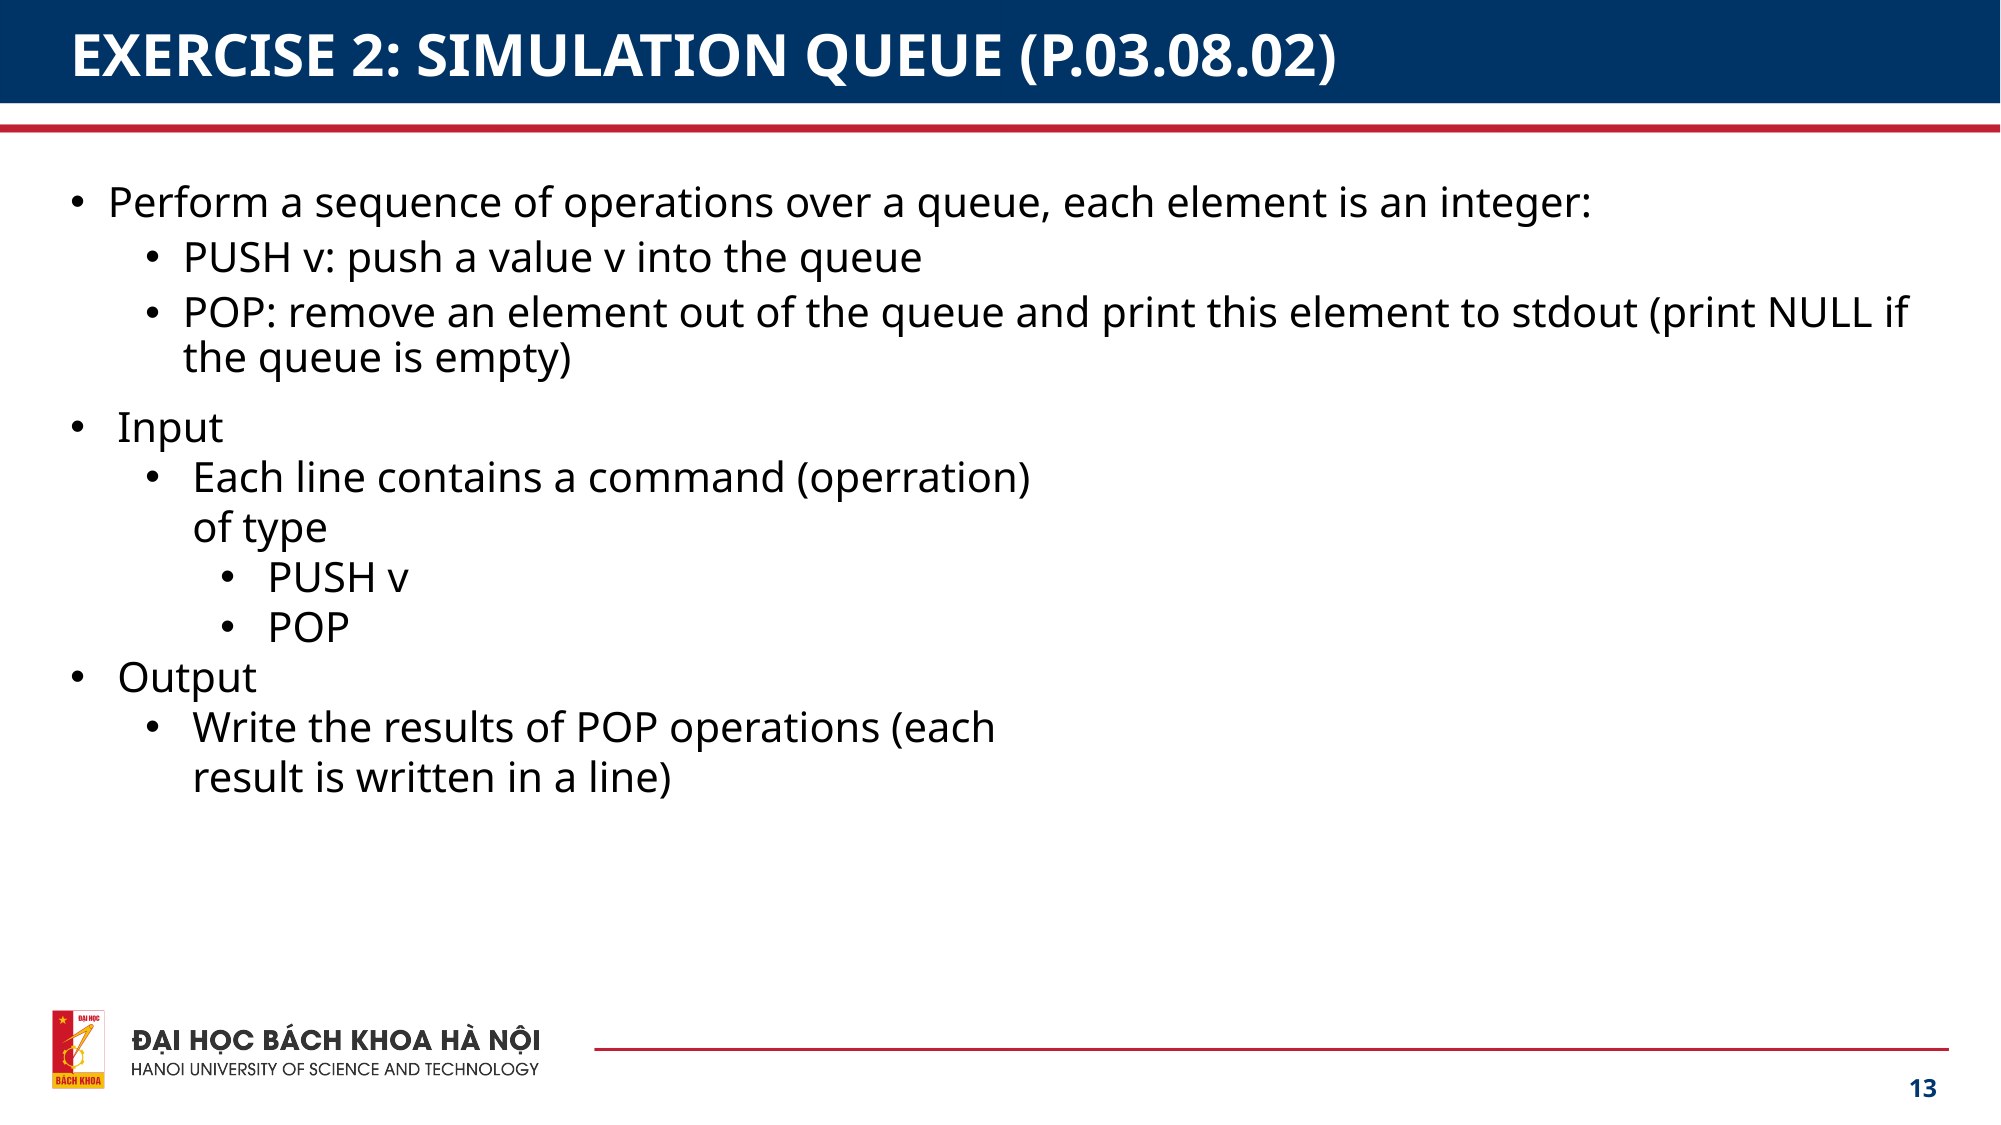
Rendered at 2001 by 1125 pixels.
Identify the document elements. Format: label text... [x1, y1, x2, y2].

slide_number 13 [1502, 1065, 1953, 1125]
title EXERCISE 2: SIMULATION QUEUE (P.03.08.02) [55, 18, 1945, 90]
picture [0, 0, 2001, 1125]
text_box Input Each line contains a command (operration) of type PUSH v POP Output Write the results of POP operations (each result is written in a line) [55, 393, 1056, 809]
list Perform a sequence of operations over a queue, each element is an integer: PUSH v: push a value v into the queue POP: remove an element out of the queue and print this element to stdout (print NULL if the queue is empty) [55, 173, 1945, 979]
